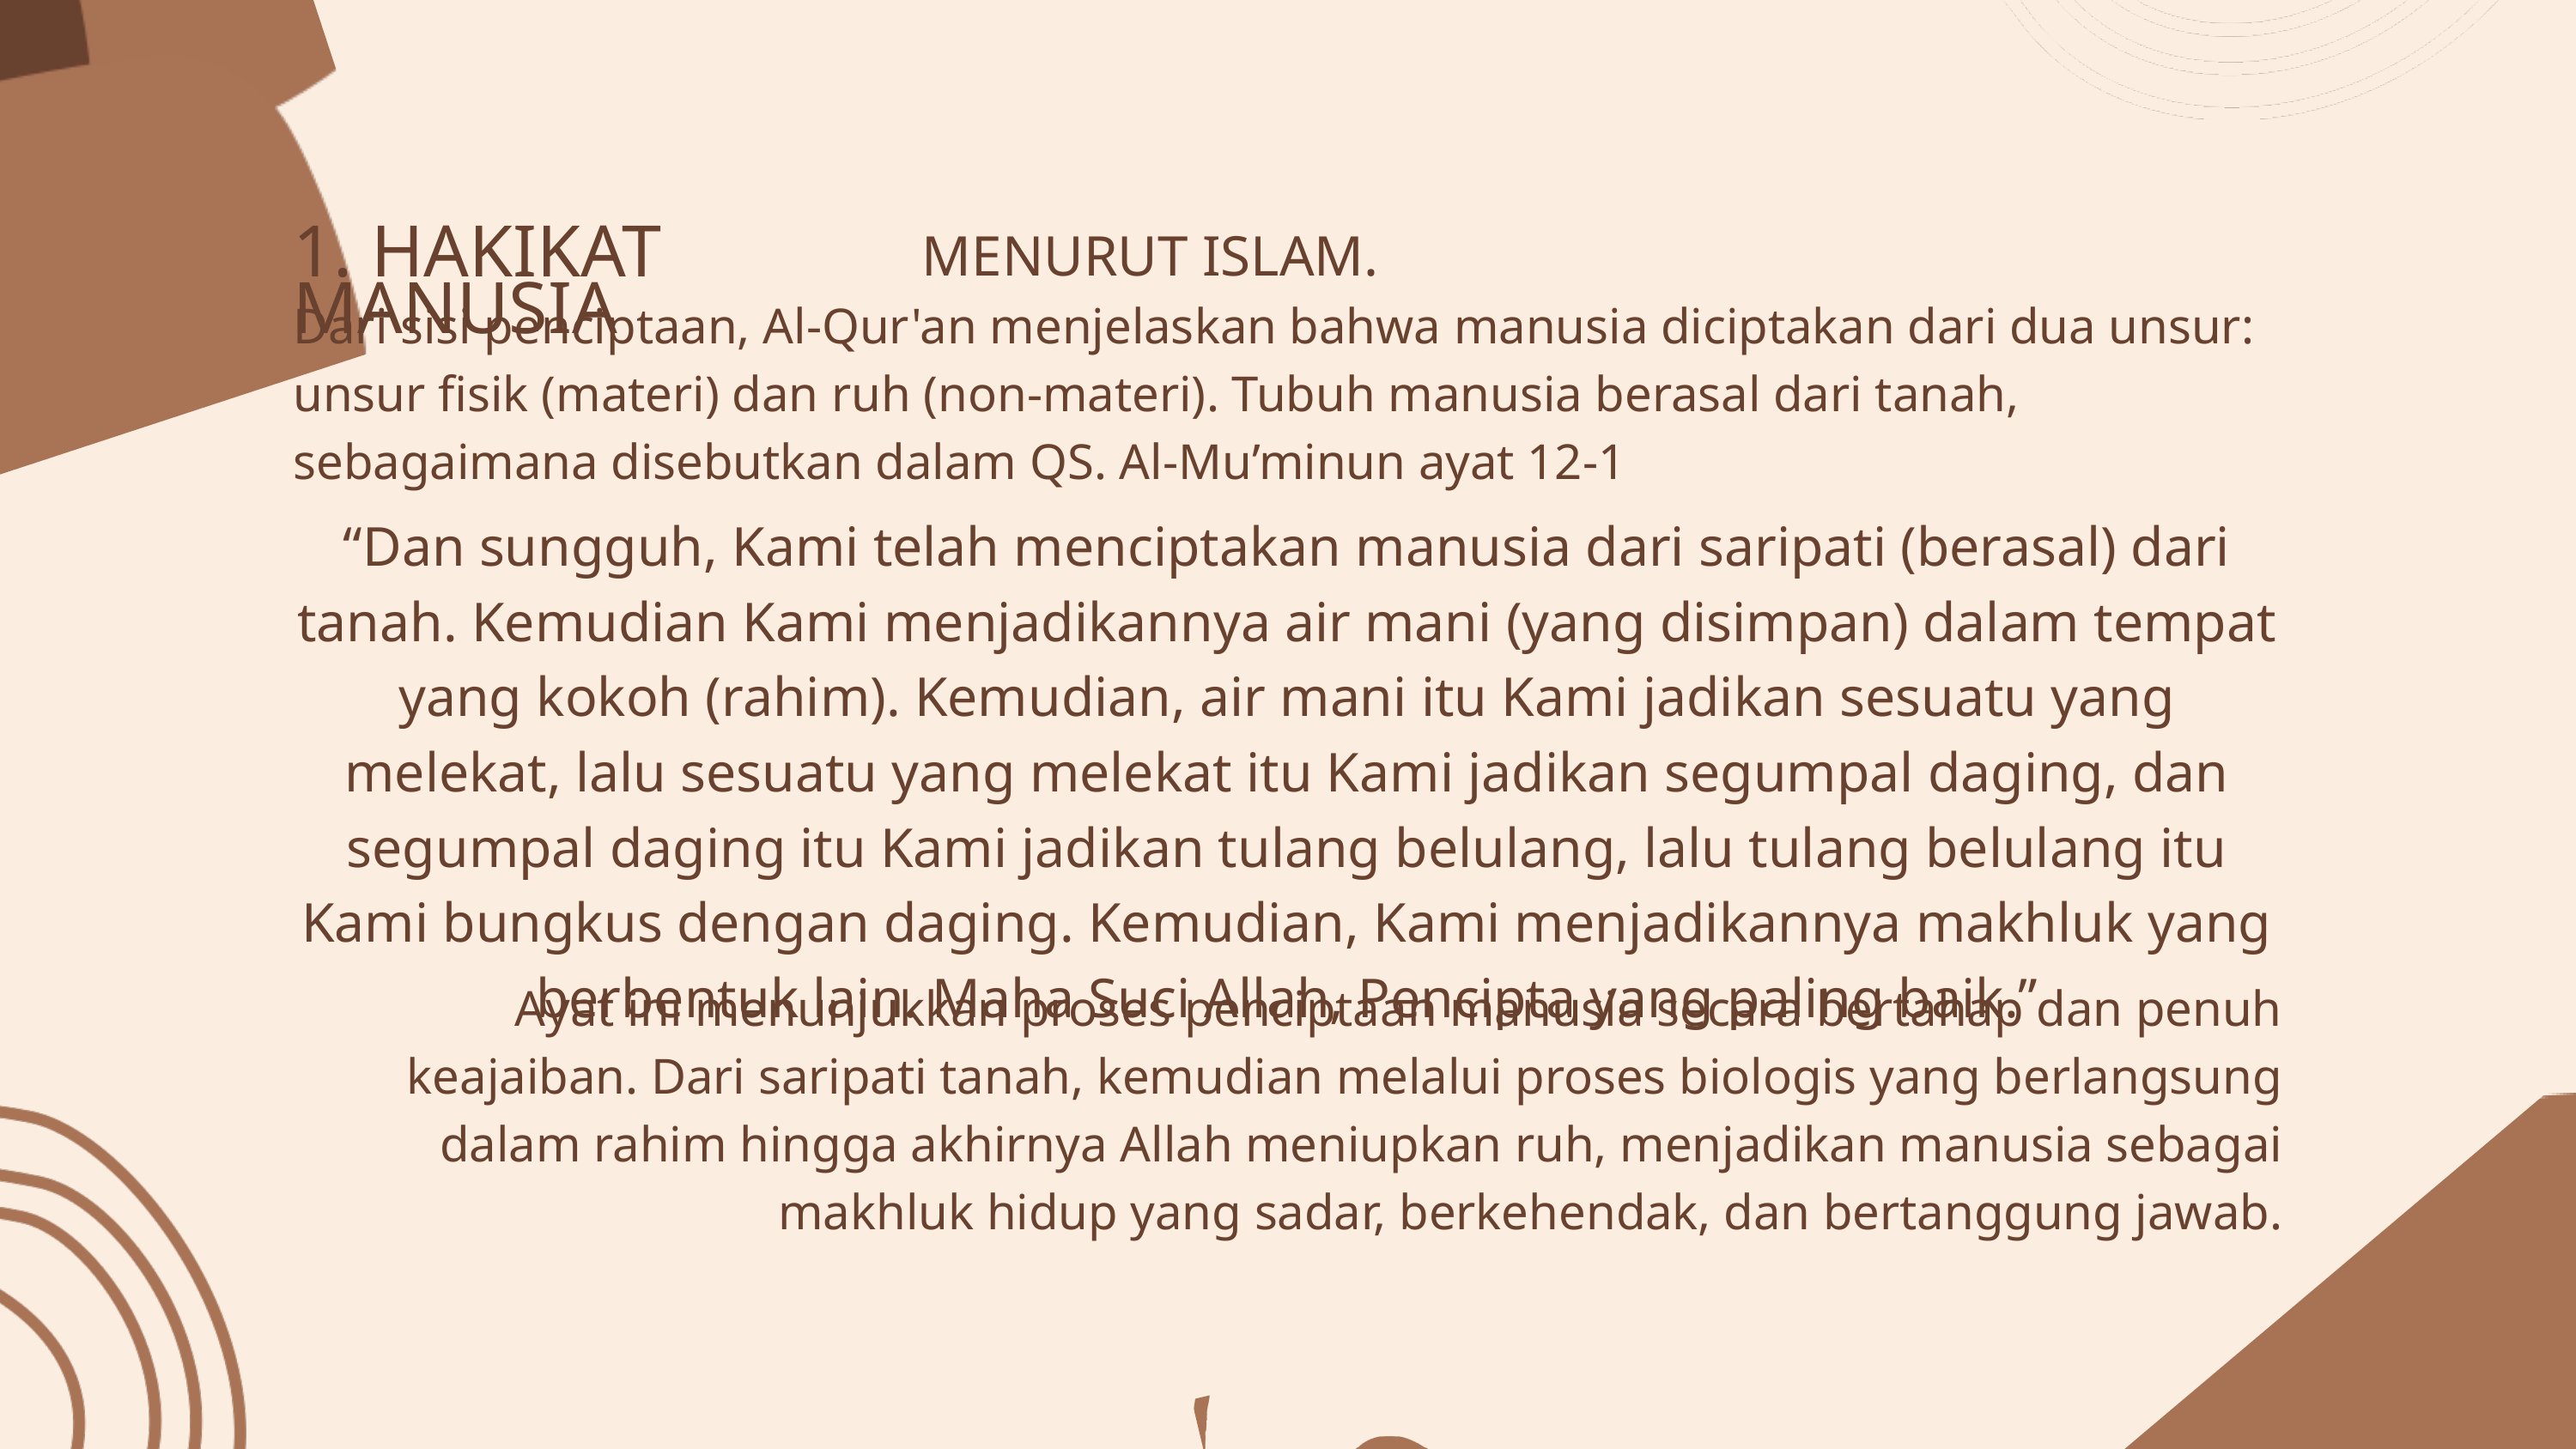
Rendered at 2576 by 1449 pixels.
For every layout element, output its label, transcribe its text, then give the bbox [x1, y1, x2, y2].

text_box Dari sisi penciptaan, Al-Qur'an menjelaskan bahwa manusia diciptakan dari dua unsur: unsur fisik (materi) dan ruh (non-materi). Tubuh manusia berasal dari tanah, sebagaimana disebutkan dalam QS. Al-Mu’minun ayat 12-1 [293, 286, 2283, 489]
text_box “Dan sungguh, Kami telah menciptakan manusia dari saripati (berasal) dari tanah. Kemudian Kami menjadikannya air mani (yang disimpan) dalam tempat yang kokoh (rahim). Kemudian, air mani itu Kami jadikan sesuatu yang melekat, lalu sesuatu yang melekat itu Kami jadikan segumpal daging, dan segumpal daging itu Kami jadikan tulang belulang, lalu tulang belulang itu Kami bungkus dengan daging. Kemudian, Kami menjadikannya makhluk yang berbentuk lain. Maha Suci Allah, Pencipta yang paling baik.” [293, 501, 2283, 968]
text_box [2124, 1068, 2576, 1449]
text_box [1191, 1286, 1706, 1449]
text_box Ayat ini menunjukkan proses penciptaan manusia secara bertahap dan penuh keajaiban. Dari saripati tanah, kemudian melalui proses biologis yang berlangsung dalam rahim hingga akhirnya Allah meniupkan ruh, menjadikan manusia sebagai makhluk hidup yang sadar, berkehendak, dan bertanggung jawab. [293, 968, 2283, 1240]
text_box 1. HAKIKAT MANUSIA [293, 234, 911, 286]
text_box [1831, 0, 2576, 120]
text_box [0, 0, 391, 475]
text_box [0, 1096, 250, 1449]
text_box MENURUT ISLAM. [921, 243, 1399, 286]
